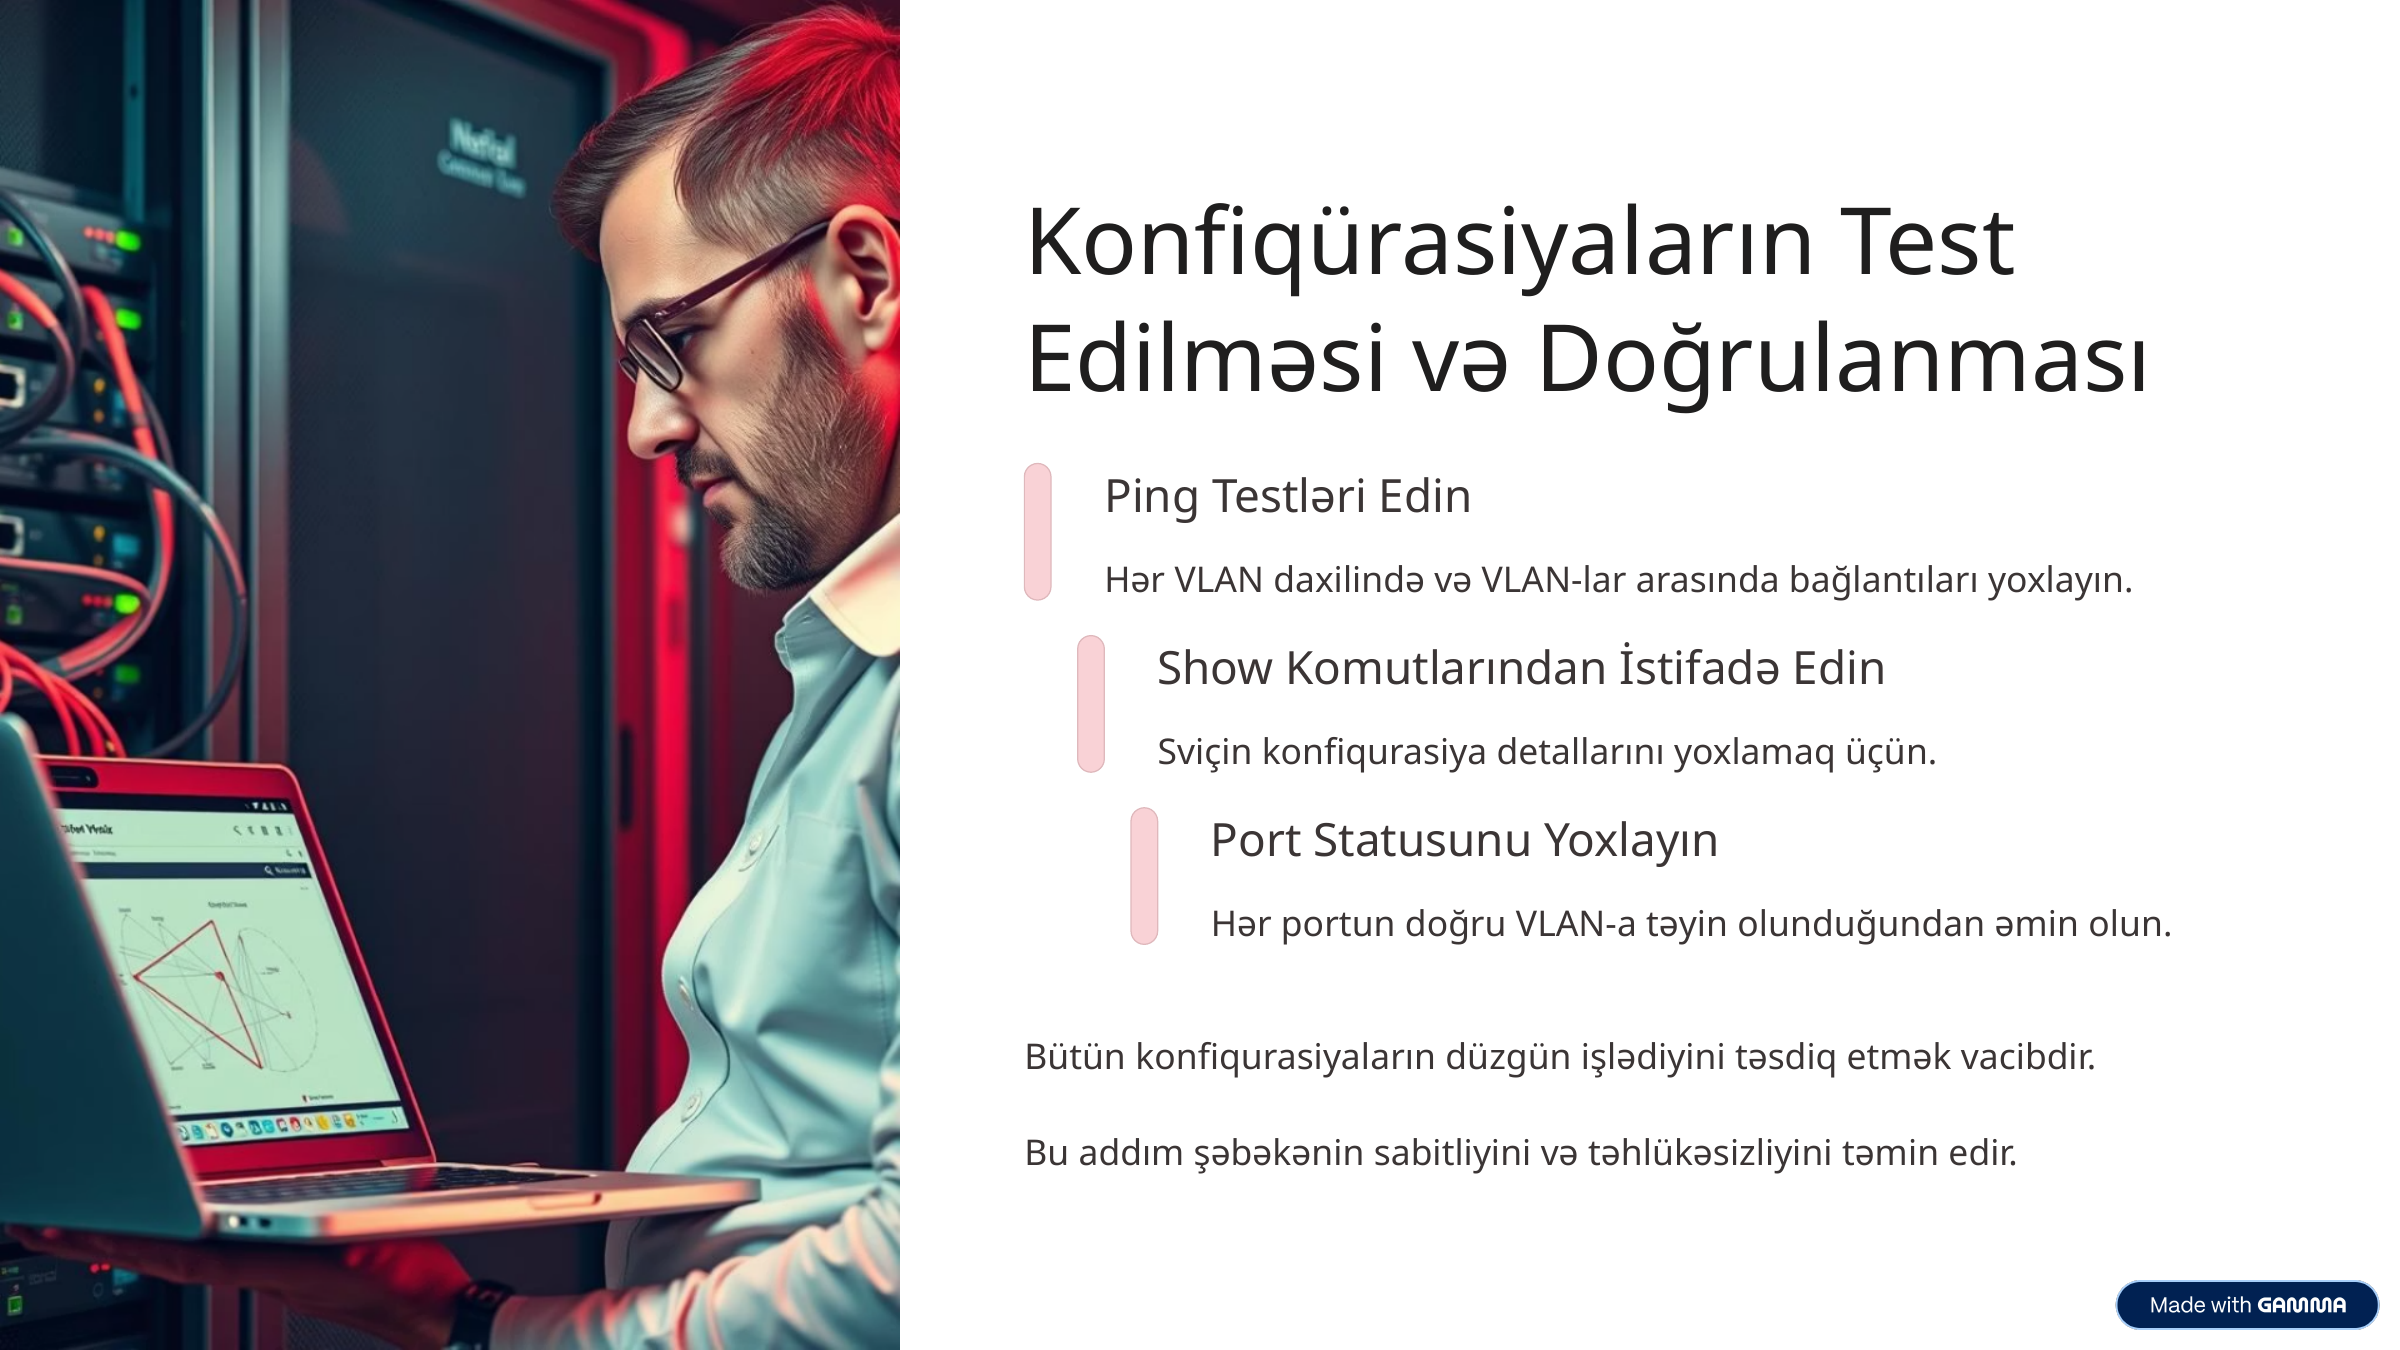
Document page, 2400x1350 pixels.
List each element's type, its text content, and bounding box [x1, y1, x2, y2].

text_box Hər VLAN daxilində və VLAN-lar arasında bağlantıları yoxlayın. [1104, 543, 2276, 601]
text_box Ping Testləri Edin [1104, 463, 1572, 522]
text_box [1077, 635, 1105, 773]
text_box Hər portun doğru VLAN-a təyin olunduğundan əmin olun. [1210, 887, 2276, 945]
text_box Bütün konfiqurasiyaların düzgün işlədiyini təsdiq etmək vacibdir. [1024, 1019, 2276, 1077]
text_box Show Komutlarından İstifadə Edin [1157, 635, 1967, 694]
text_box Port Statusunu Yoxlayın [1210, 807, 1779, 867]
text_box Konfiqürasiyaların Test Edilməsi və Doğrulanması [1024, 176, 2276, 411]
text_box Sviçin konfiqurasiya detallarını yoxlamaq üçün. [1157, 715, 2276, 773]
picture [2106, 1271, 2389, 1339]
text_box Bu addım şəbəkənin sabitliyini və təhlükəsizliyini təmin edir. [1024, 1116, 2276, 1174]
picture [0, 0, 900, 1350]
text_box [1024, 463, 1052, 601]
text_box [1131, 807, 1158, 945]
